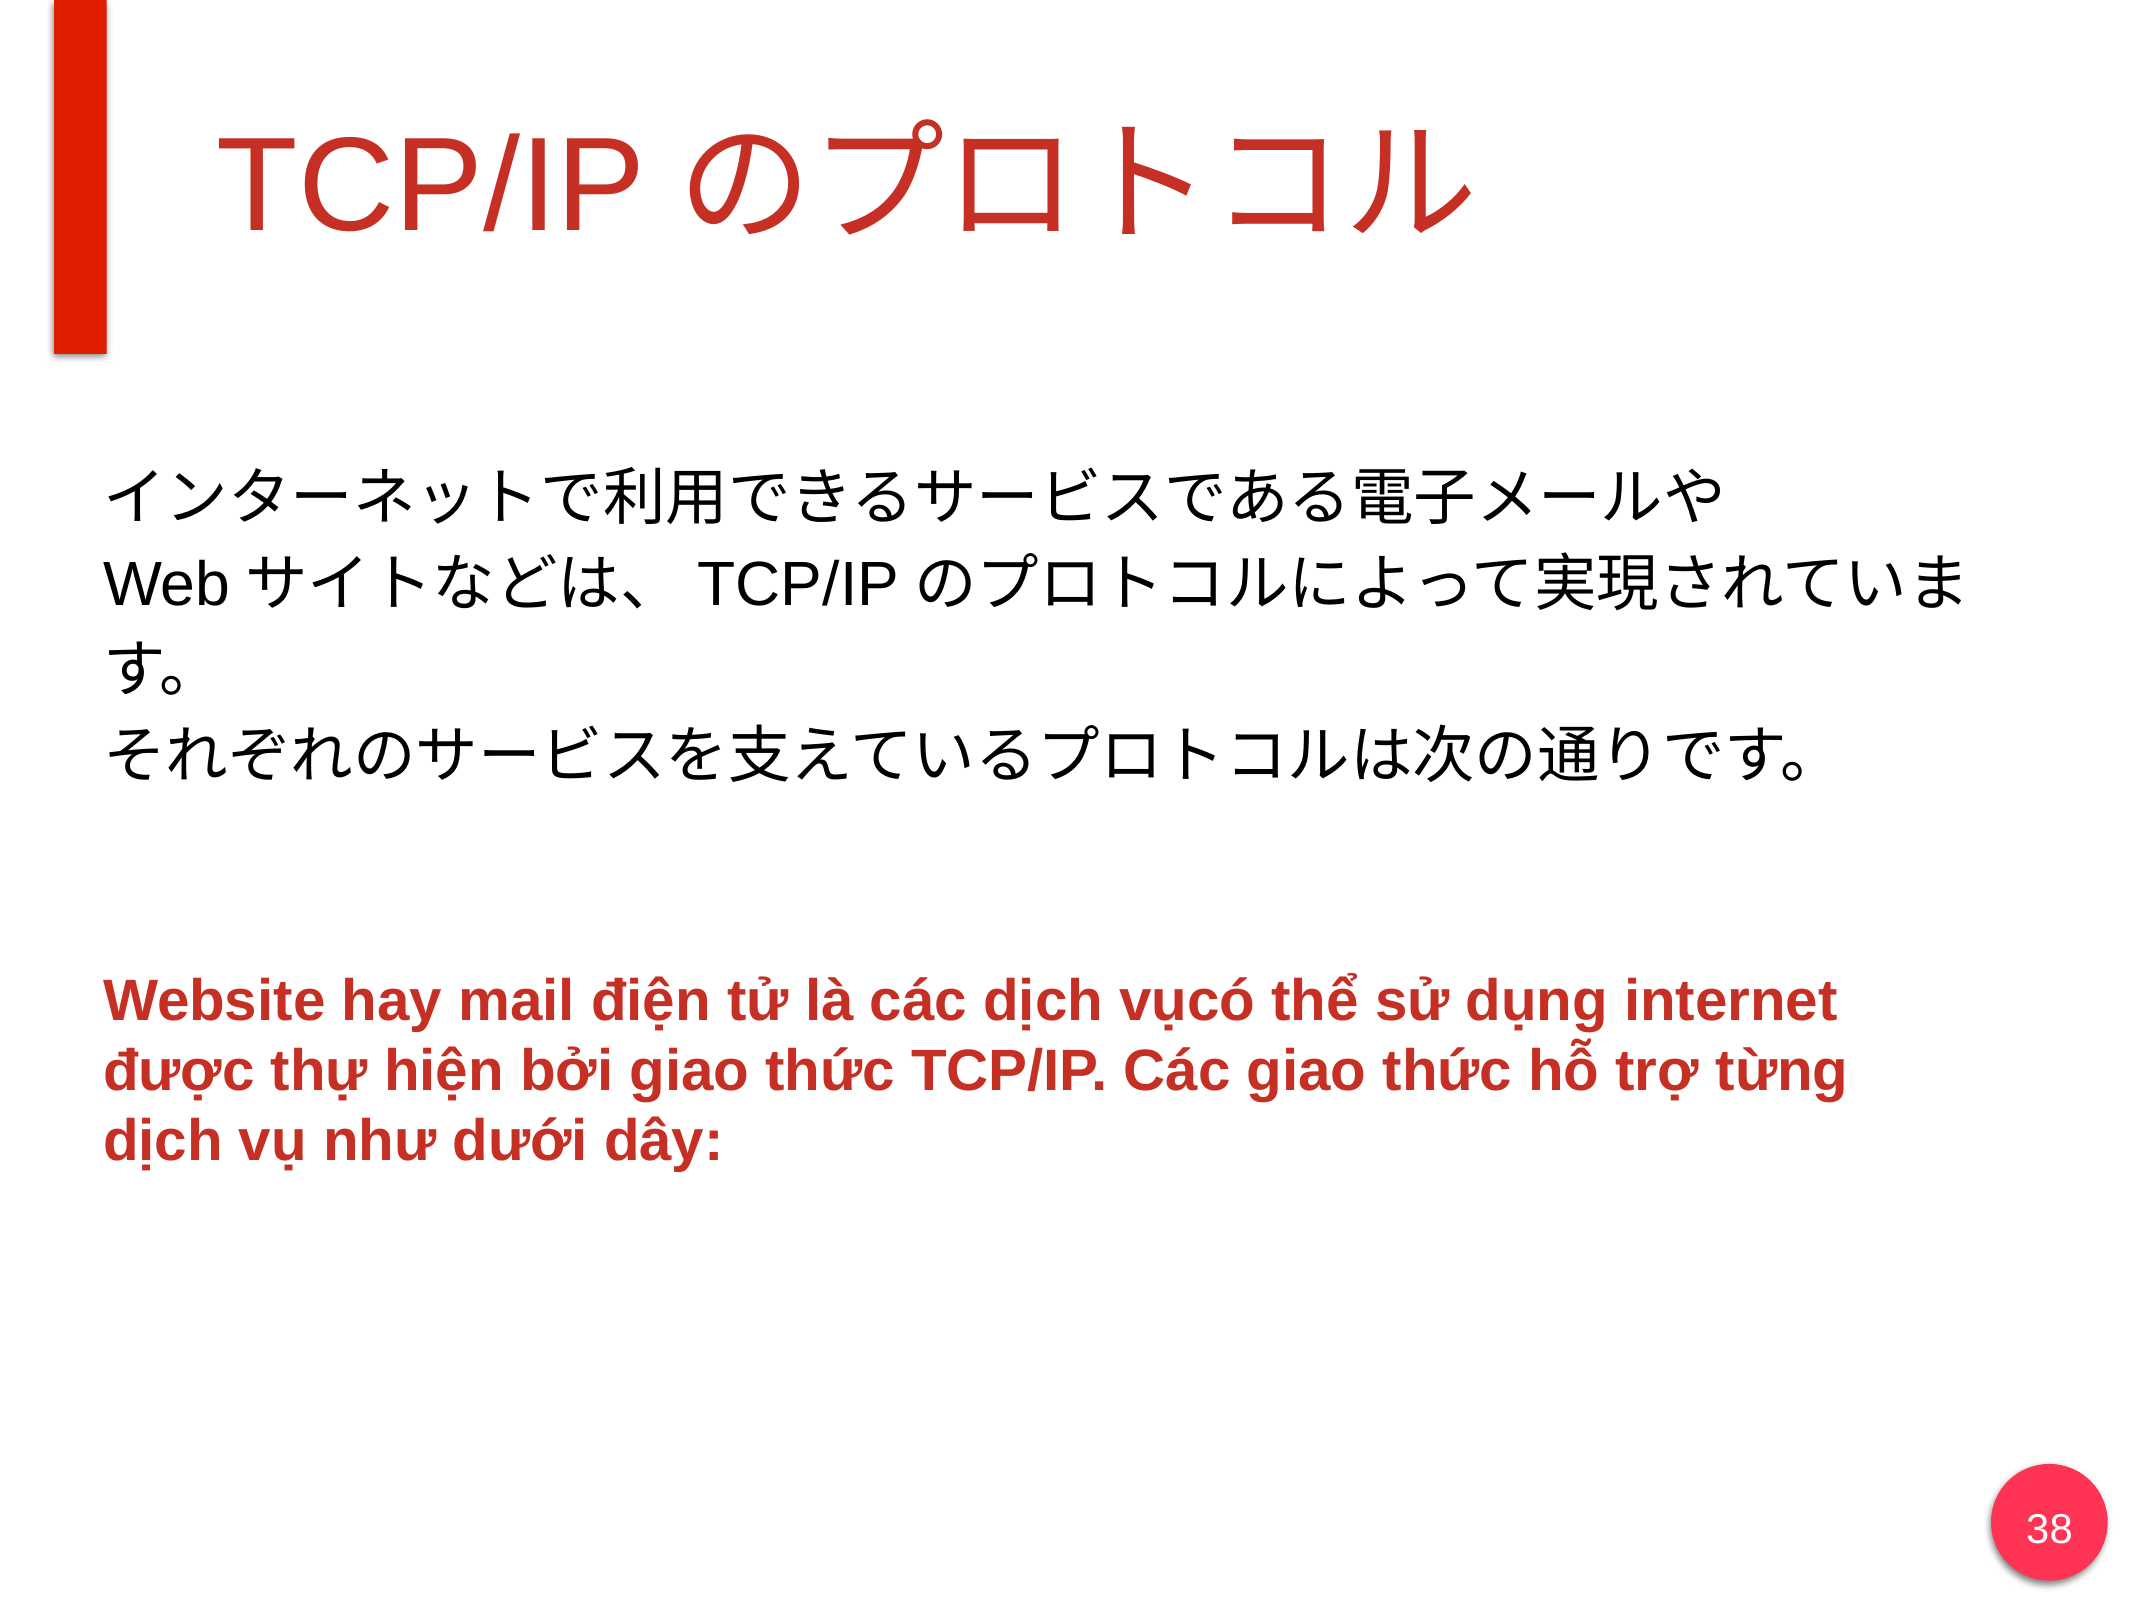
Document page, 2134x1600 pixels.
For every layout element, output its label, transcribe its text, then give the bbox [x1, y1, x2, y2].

text_box Website hay mail điện tử là các dịch vụcó thể sử dụng internet được thự hiện bởi giao thức TCP/IP. Các giao thức hỗ trợ từng dịch vụ như dưới dây: [94, 923, 1916, 1211]
slide_number 38 [2012, 1493, 2087, 1600]
title TCP/IPのプロトコル [208, 18, 2030, 336]
text_box インターネットで利用できるサービスである電子メールや Webサイトなどは、TCP/IPのプロトコルによって実現されています。 それぞれのサービスを支えているプロトコルは次の通りです。 [94, 362, 2062, 842]
